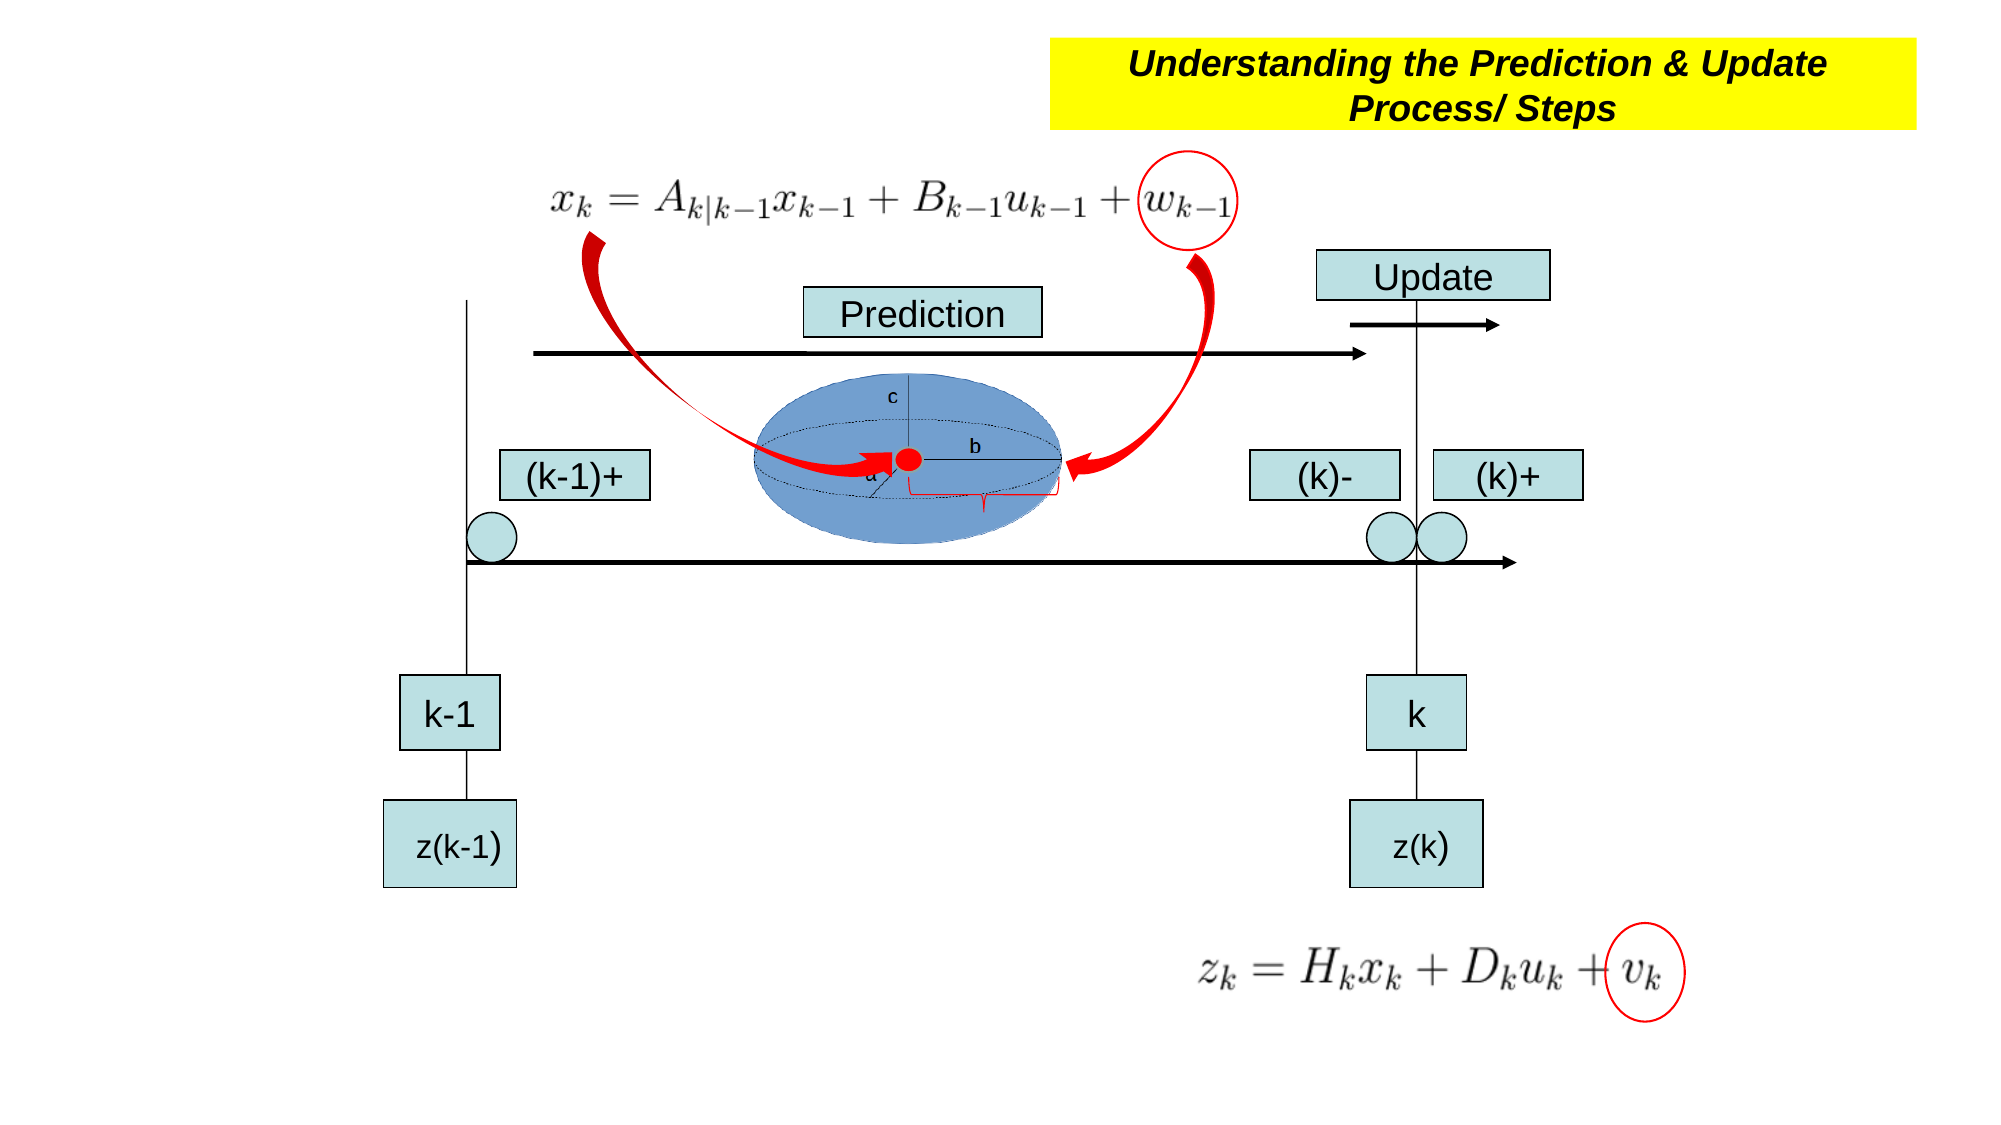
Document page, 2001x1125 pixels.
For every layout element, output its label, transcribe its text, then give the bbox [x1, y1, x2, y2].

text_box [1203, 347, 1367, 360]
picture [533, 162, 1256, 250]
text_box z(k-1) [383, 799, 517, 888]
text_box [1366, 512, 1417, 563]
title Understanding the Prediction & Update Process/ Steps [1050, 37, 1917, 130]
picture [741, 370, 1076, 552]
text_box [1416, 512, 1467, 563]
picture [1185, 936, 1669, 1008]
text_box k-1 [399, 674, 500, 750]
text_box (k)- [1249, 450, 1400, 500]
text_box [1447, 556, 1517, 569]
text_box [580, 250, 741, 442]
text_box [466, 512, 517, 563]
text_box [1349, 318, 1501, 332]
text_box [1076, 253, 1215, 479]
text_box k [1366, 674, 1467, 750]
text_box (k)+ [1433, 450, 1584, 500]
text_box Prediction [803, 287, 1042, 338]
text_box (k-1)+ [499, 450, 650, 500]
text_box z(k) [1349, 799, 1484, 888]
text_box [1616, 921, 1686, 1023]
text_box [1155, 150, 1221, 162]
text_box Update [1316, 249, 1550, 300]
